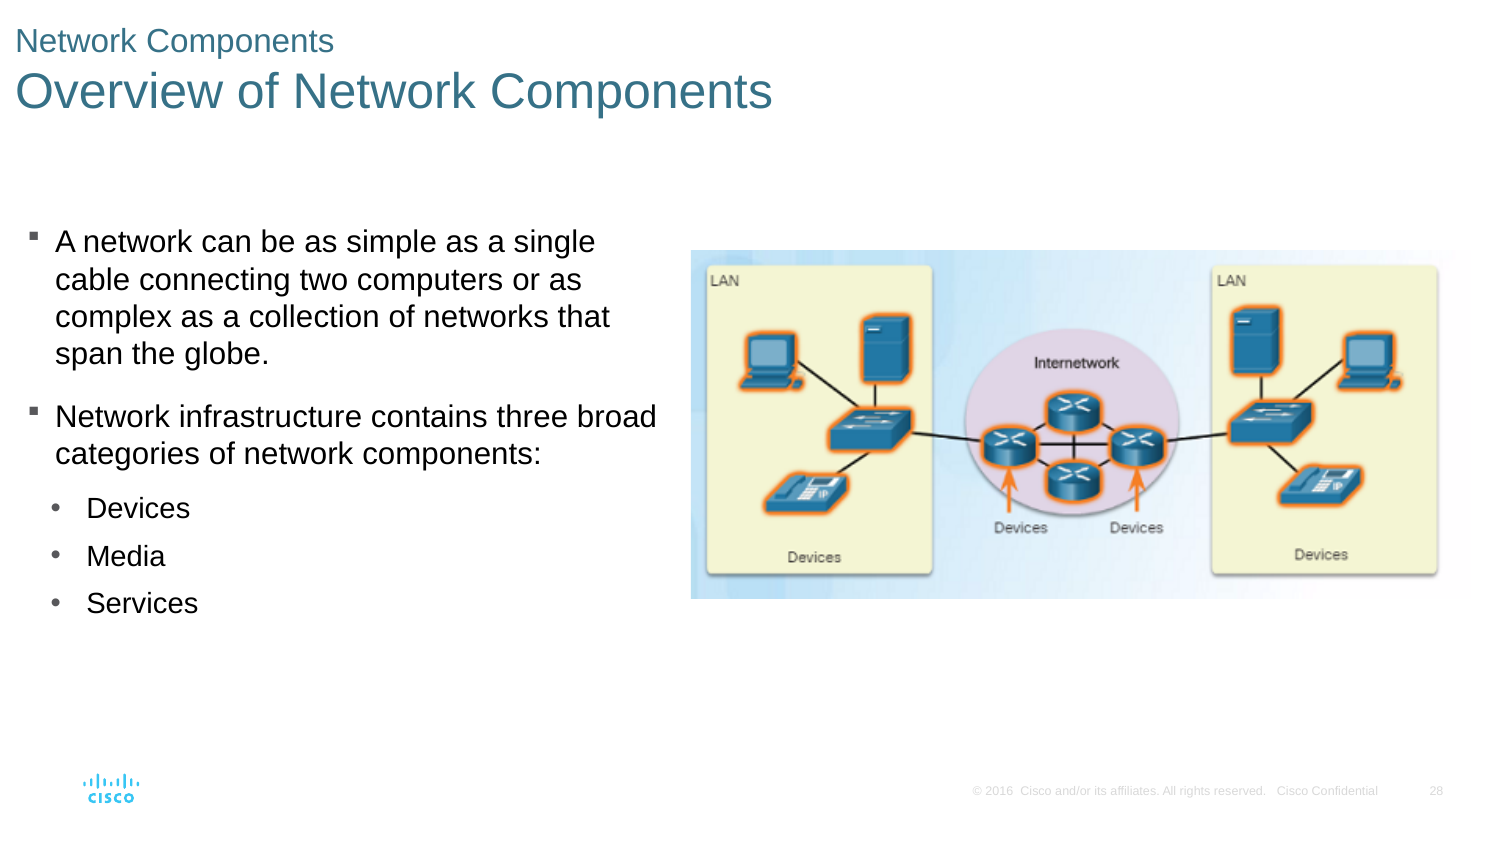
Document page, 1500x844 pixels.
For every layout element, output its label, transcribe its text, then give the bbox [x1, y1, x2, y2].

title Network Components Overview of Network Components [0, 6, 1500, 131]
list A network can be as simple as a single cable connecting two computers or as complex as a collection of networks that span the globe. Network infrastructure contains three broad categories of network components: Devices Media Services [12, 213, 691, 681]
picture [690, 250, 1472, 599]
